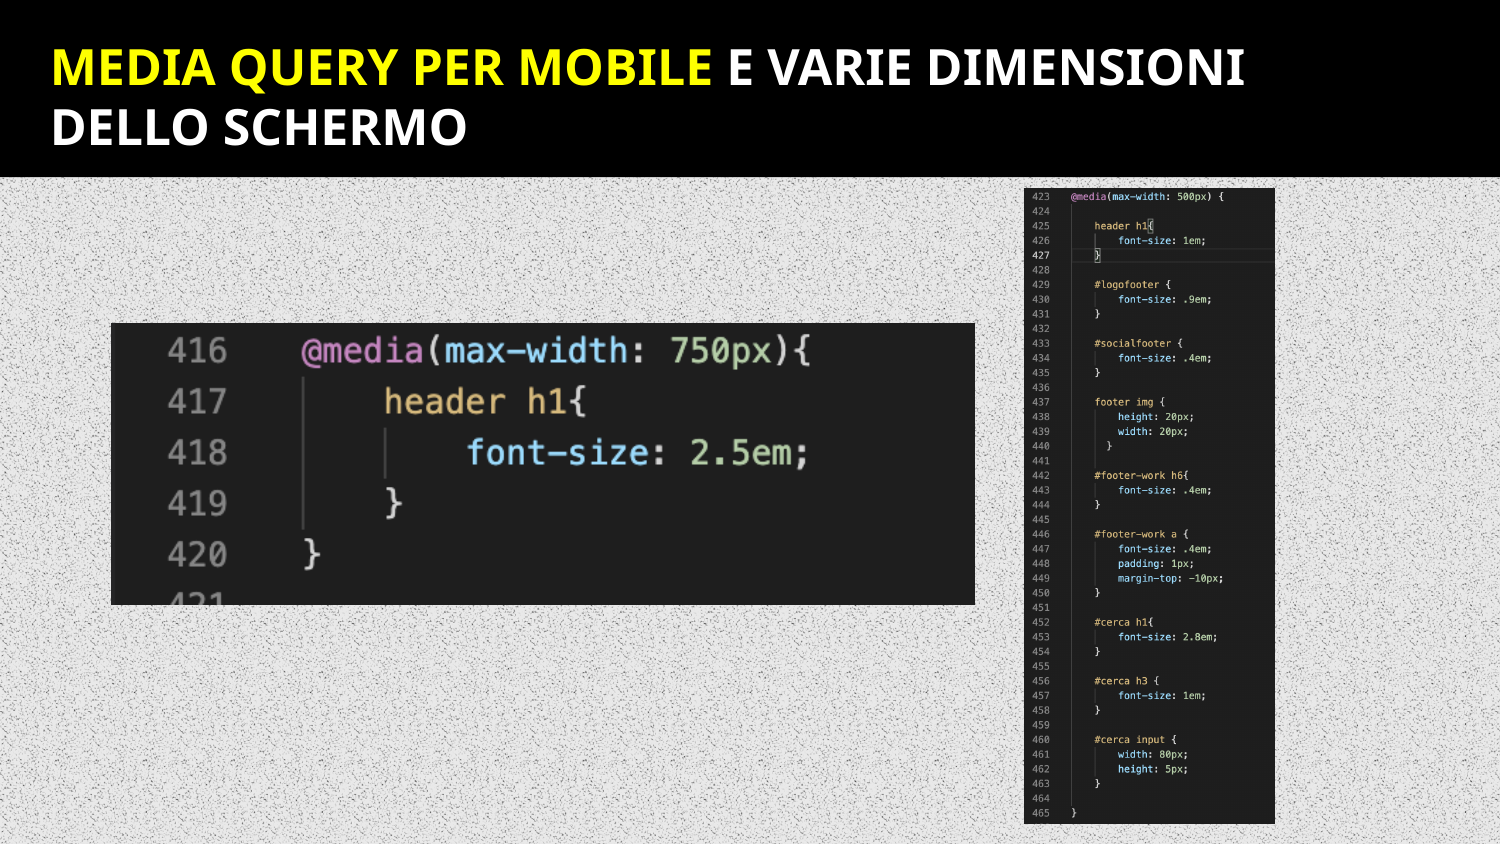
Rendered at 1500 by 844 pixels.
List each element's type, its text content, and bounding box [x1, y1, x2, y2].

title MEDIA QUERY PER MOBILE E VARIE DIMENSIONI DELLO SCHERMO [34, 20, 1299, 115]
picture [0, 178, 1500, 844]
